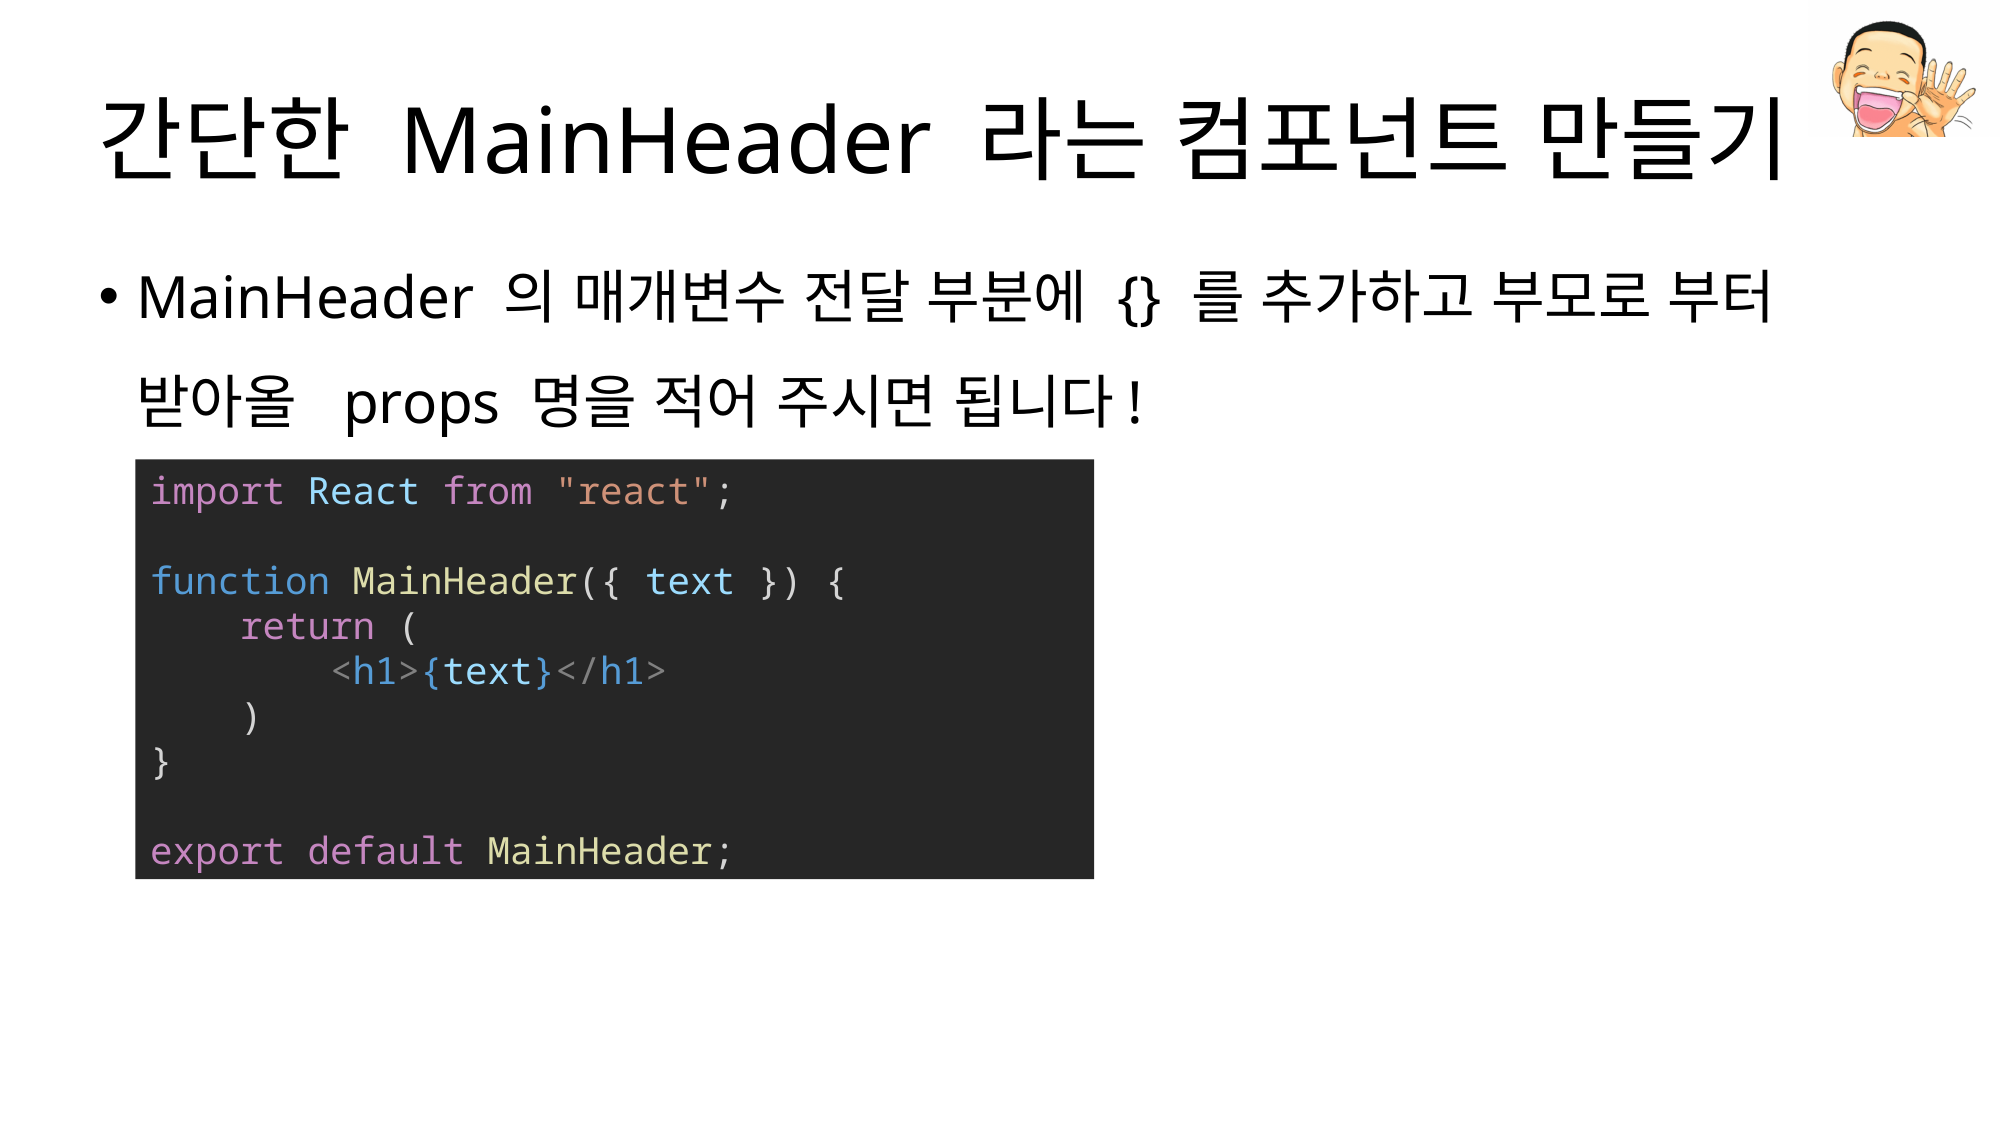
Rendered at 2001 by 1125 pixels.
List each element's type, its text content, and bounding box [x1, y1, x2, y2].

text_box import React from "react"; function MainHeader({ text }) { return ( <h1>{text}</h1> ) } export default MainHeader; [135, 459, 1095, 880]
list MainHeader 의 매개변수 전달 부분에 {} 를 추가하고 부모로 부터 받아올 props 명을 적어 주시면 됩니다! [83, 217, 1931, 1125]
picture [1931, 0, 2000, 137]
title 간단한 MainHeader 라는 컴포넌트 만들기 [83, 0, 1931, 217]
